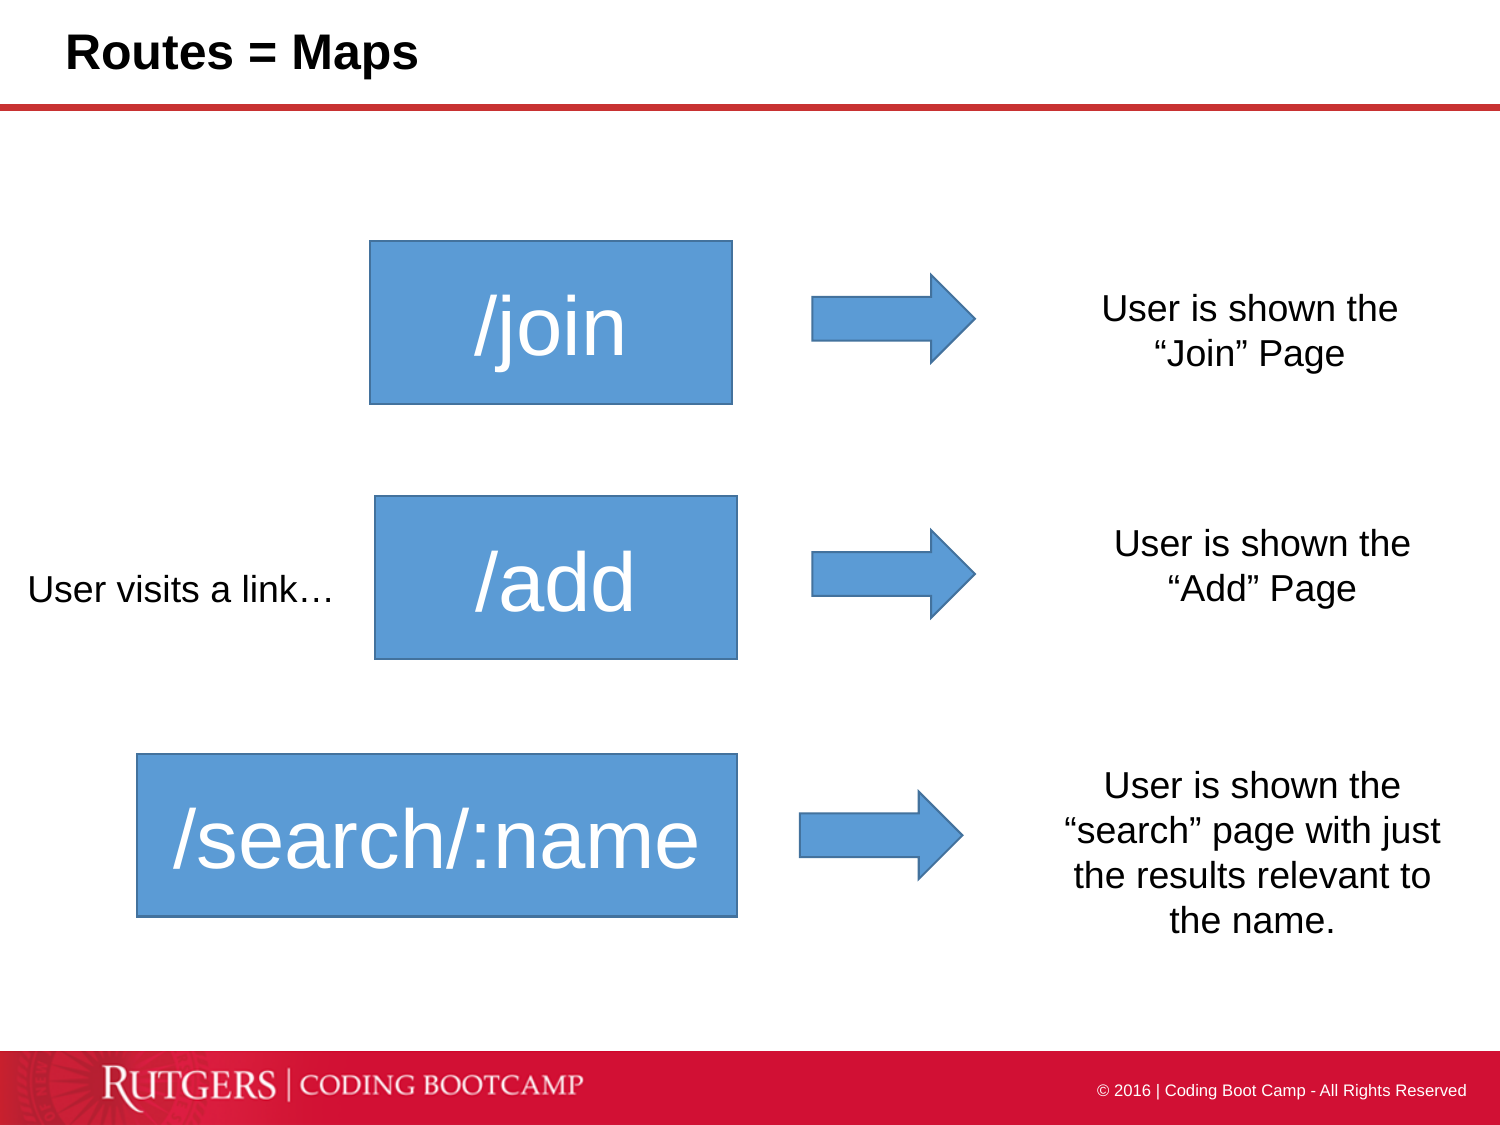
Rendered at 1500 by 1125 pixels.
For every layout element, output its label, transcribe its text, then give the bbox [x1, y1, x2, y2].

text_box User is shown the “search” page with just the results relevant to the name. [1040, 754, 1465, 949]
text_box /join [369, 240, 733, 405]
picture [0, 1051, 650, 1125]
text_box User visits a link… [12, 557, 438, 618]
text_box User is shown the “Add” Page [1050, 511, 1475, 617]
text_box [811, 272, 977, 365]
text_box [811, 527, 977, 621]
text_box /search/:name [136, 753, 738, 918]
text_box User is shown the “Join” Page [1037, 276, 1463, 382]
text_box /add [374, 495, 738, 660]
text_box [798, 789, 964, 882]
title Routes = Maps [50, 0, 948, 108]
